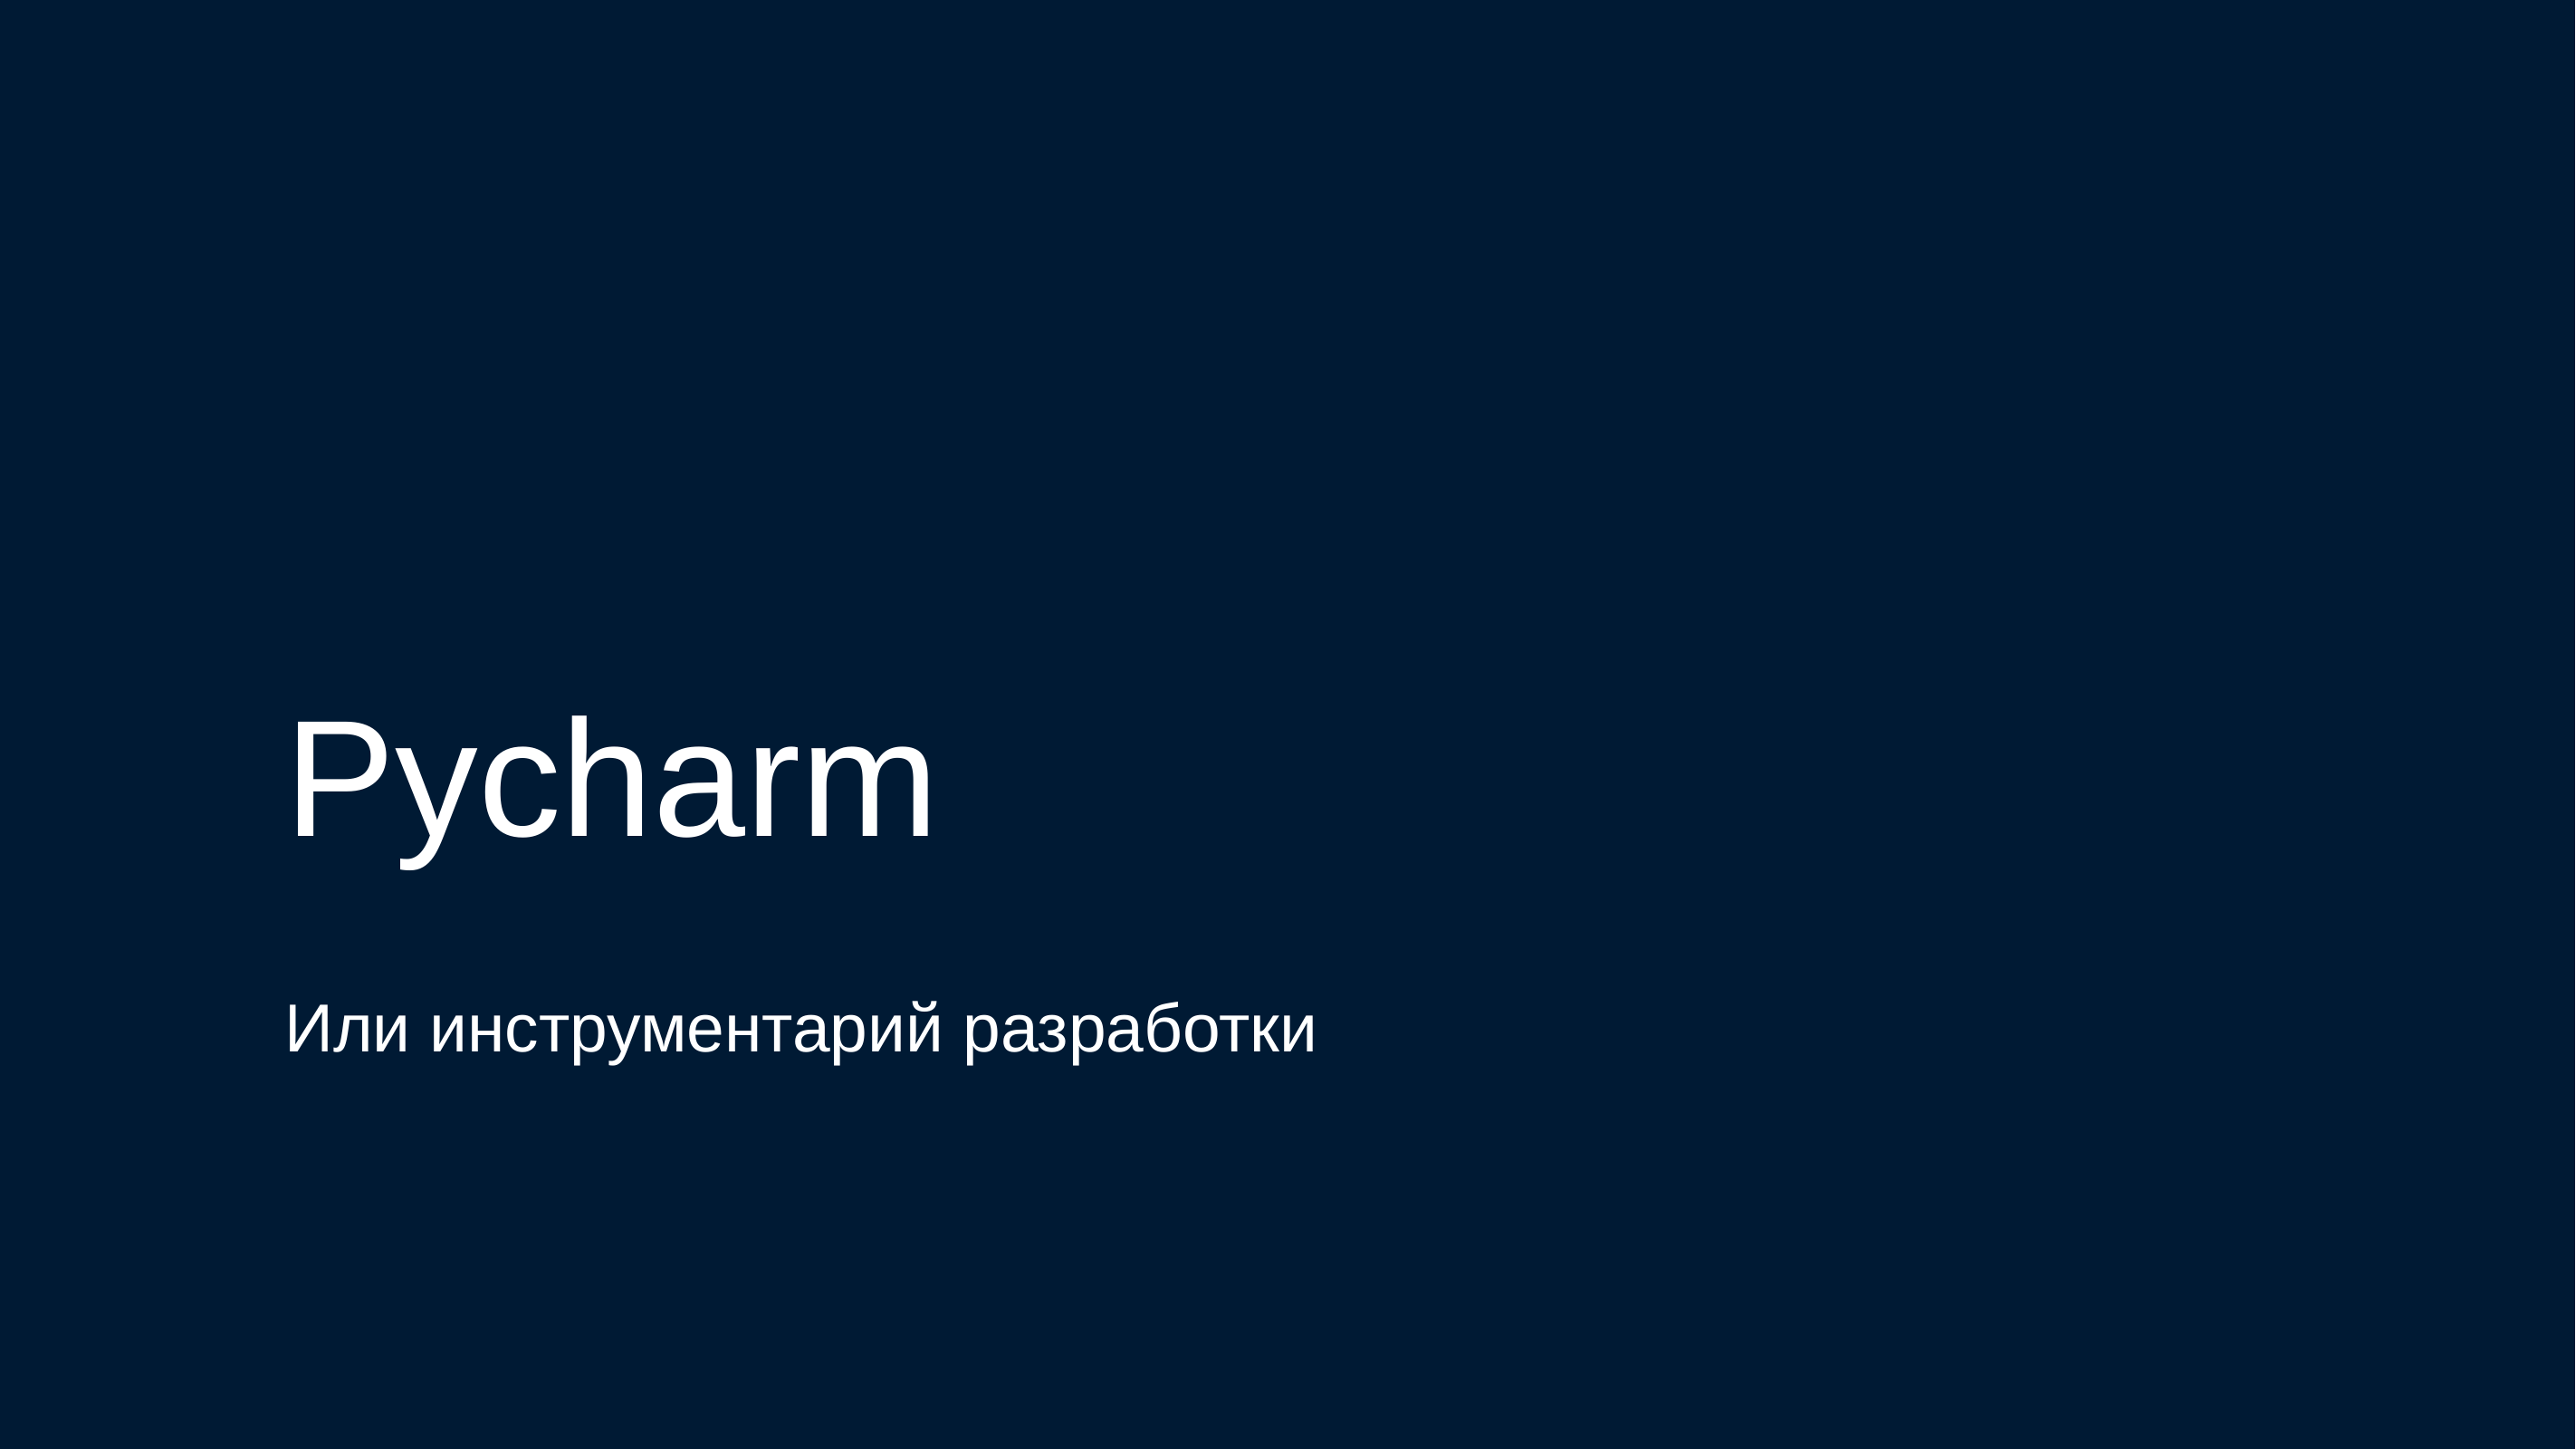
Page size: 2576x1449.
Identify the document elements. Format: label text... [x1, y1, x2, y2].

subtitle Или инструментарий разработки [284, 935, 2336, 1216]
title Pycharm [284, 420, 2336, 888]
